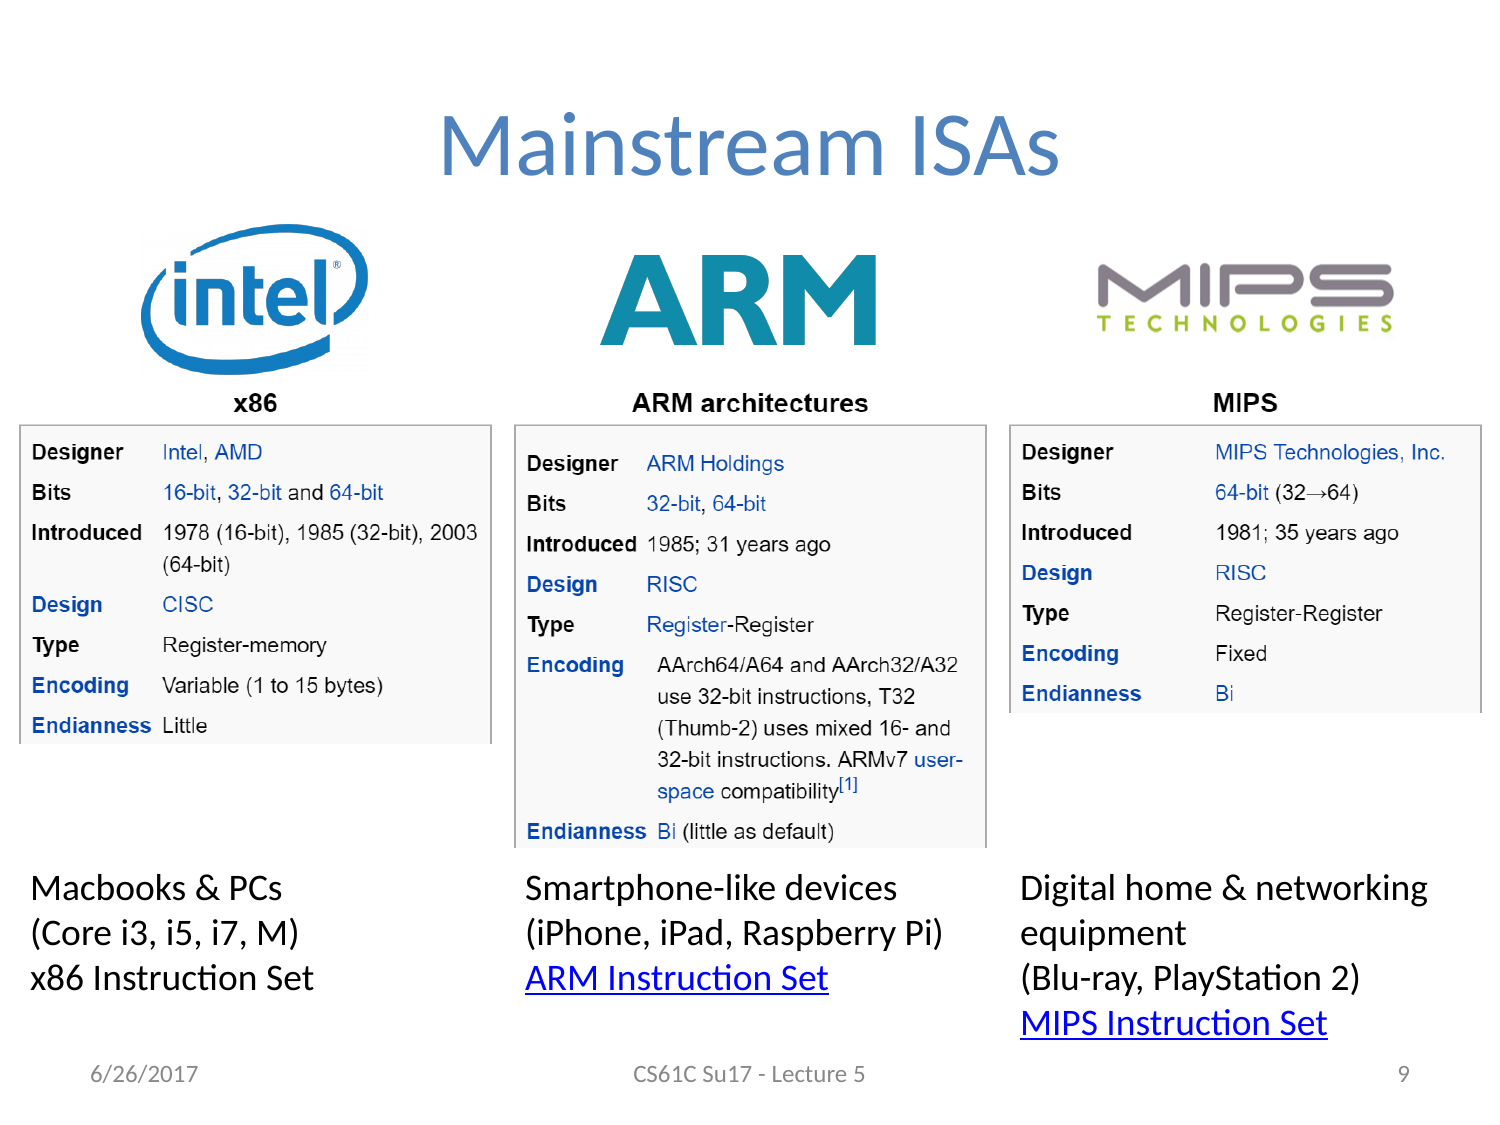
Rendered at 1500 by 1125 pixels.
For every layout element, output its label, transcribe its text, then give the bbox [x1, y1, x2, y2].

text_box Smartphone-like devices (iPhone, iPad, Raspberry Pi) ARM Instruction Set [509, 855, 990, 1035]
slide_number ‹#› [1074, 1042, 1425, 1103]
picture [1004, 389, 1486, 714]
picture [509, 389, 991, 848]
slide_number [75, 1042, 425, 1103]
text_box Digital home & networking equipment (Blu-ray, PlayStation 2) MIPS Instruction Set [1004, 854, 1485, 1035]
picture [599, 255, 901, 345]
footer CS61C Su17 - Lecture 5 [512, 1042, 988, 1103]
picture [141, 224, 369, 376]
picture [14, 389, 496, 744]
title Mainstream ISAs [75, 45, 1425, 233]
picture [1094, 257, 1396, 343]
text_box Macbooks & PCs (Core i3, i5, i7, M) x86 Instruction Set [14, 854, 495, 1035]
